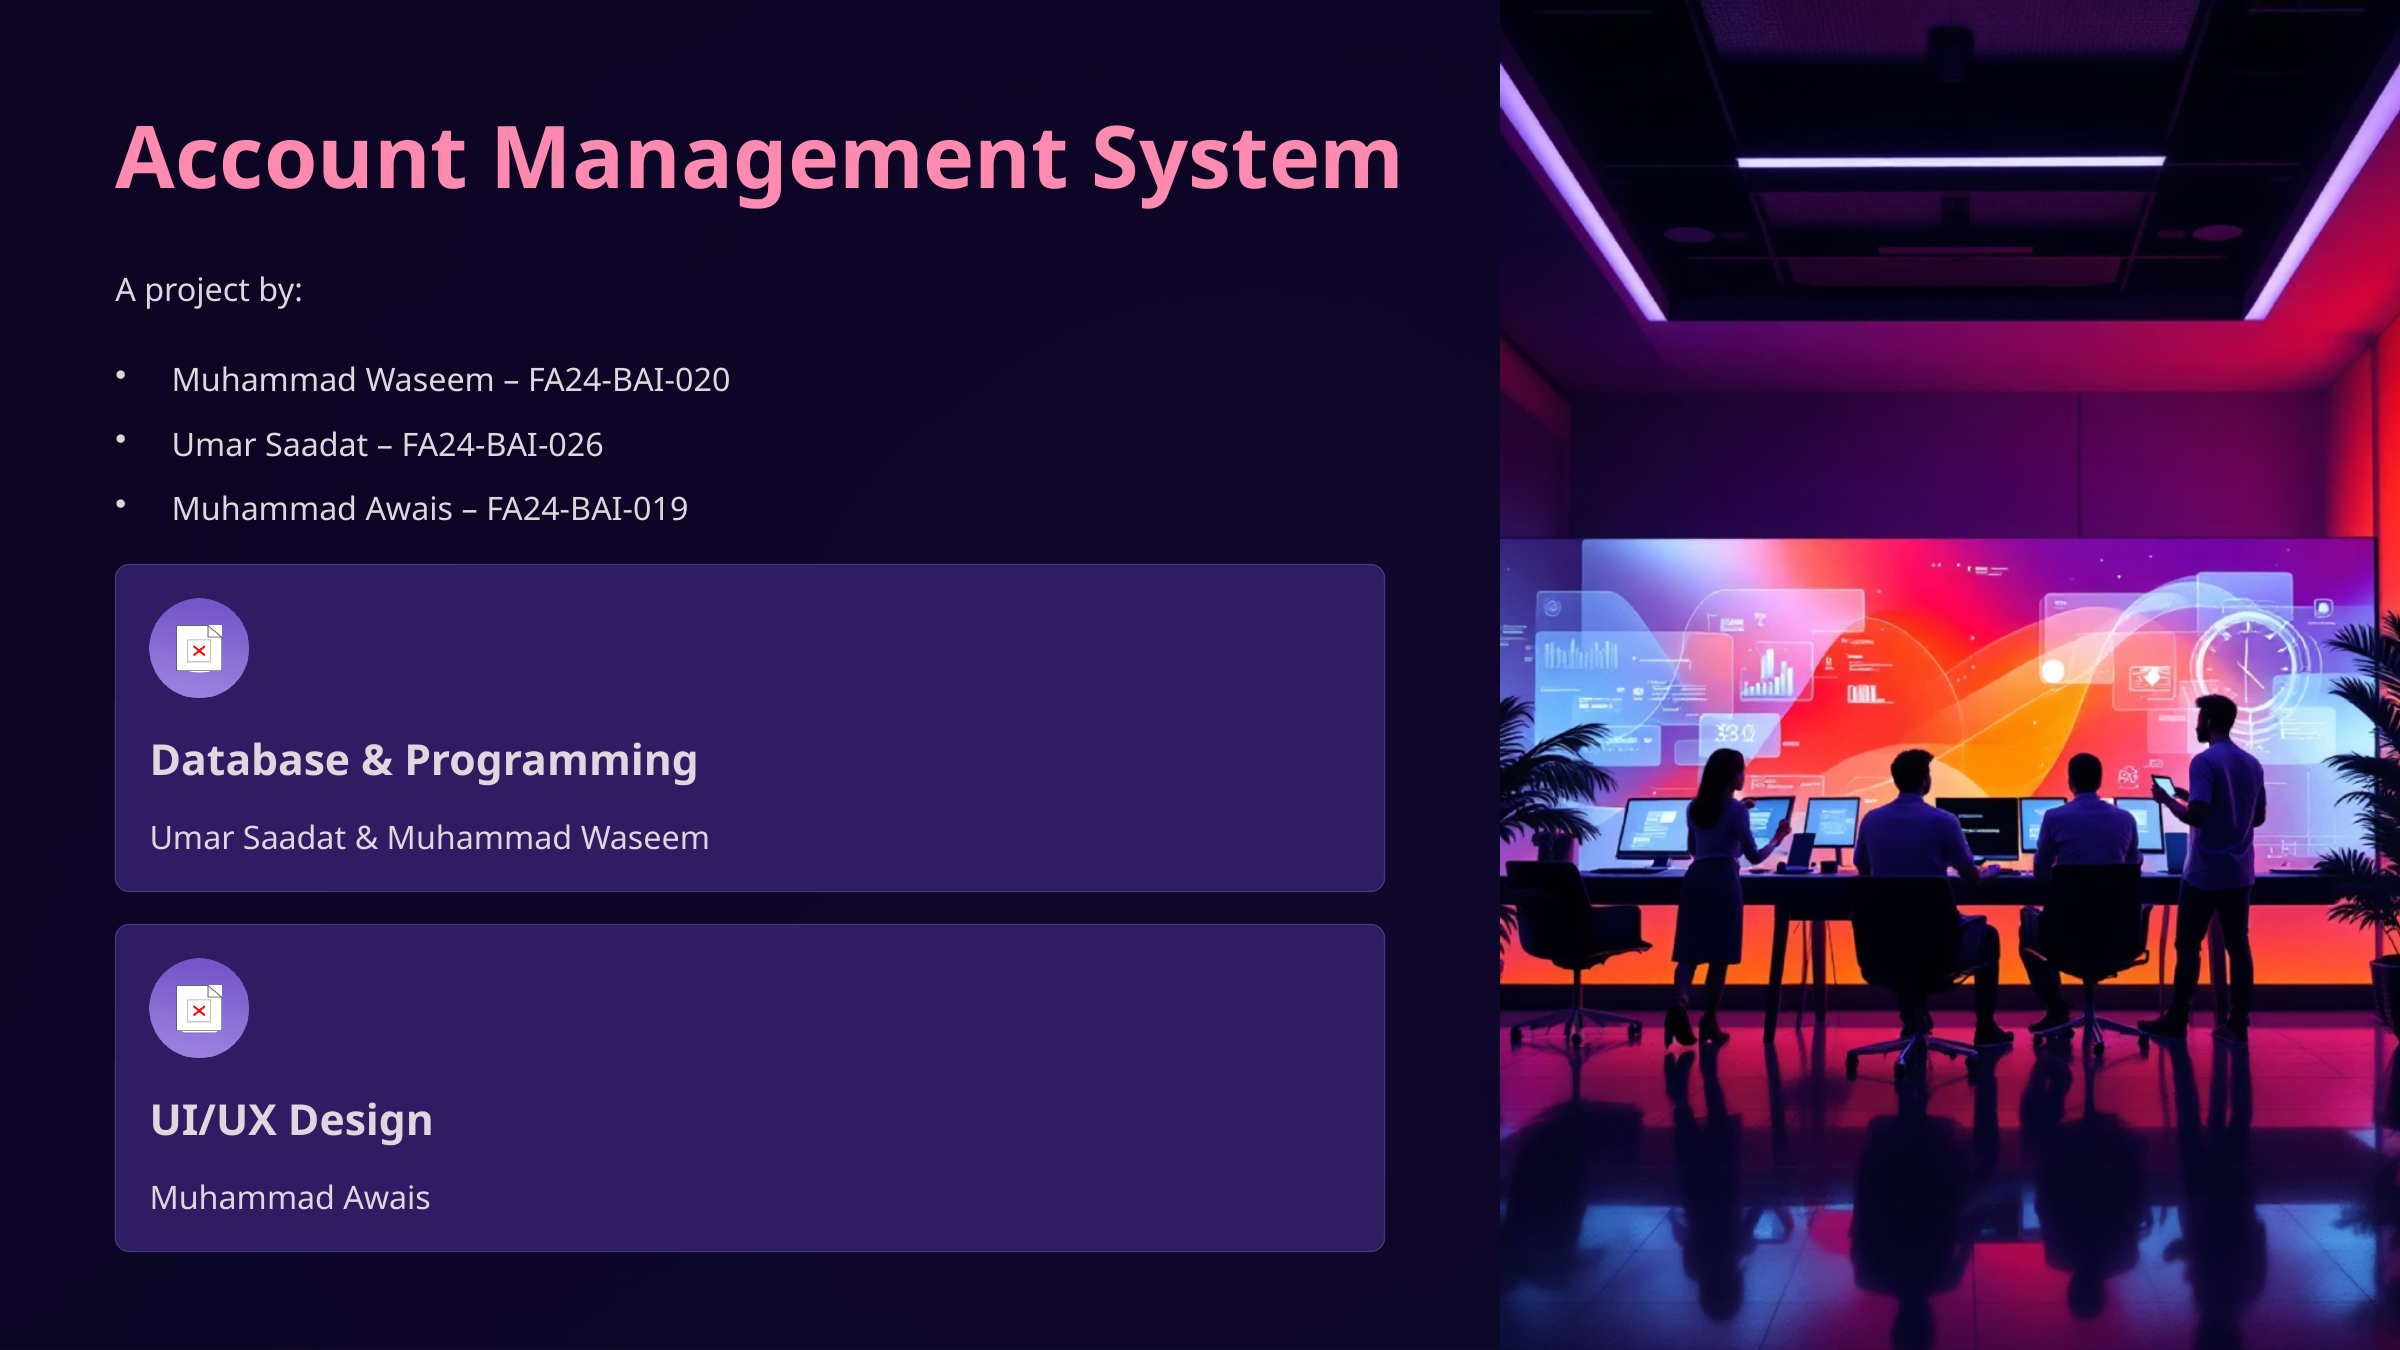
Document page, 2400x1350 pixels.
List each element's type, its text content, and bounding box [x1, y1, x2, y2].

text_box A project by: [115, 256, 1385, 309]
text_box Muhammad Awais [149, 1164, 1351, 1218]
text_box Umar Saadat – FA24-BAI-026 [115, 410, 1385, 464]
picture [1499, 0, 2400, 1350]
text_box UI/UX Design [149, 1090, 583, 1145]
picture [149, 598, 249, 698]
text_box [115, 564, 1385, 892]
text_box Umar Saadat & Muhammad Waseem [149, 804, 1351, 858]
picture [149, 958, 249, 1058]
text_box Database & Programming [149, 730, 657, 785]
text_box [115, 924, 1385, 1252]
text_box Muhammad Waseem – FA24-BAI-020 [115, 346, 1385, 399]
text_box Account Management System [115, 98, 1285, 207]
text_box Muhammad Awais – FA24-BAI-019 [115, 474, 1385, 528]
